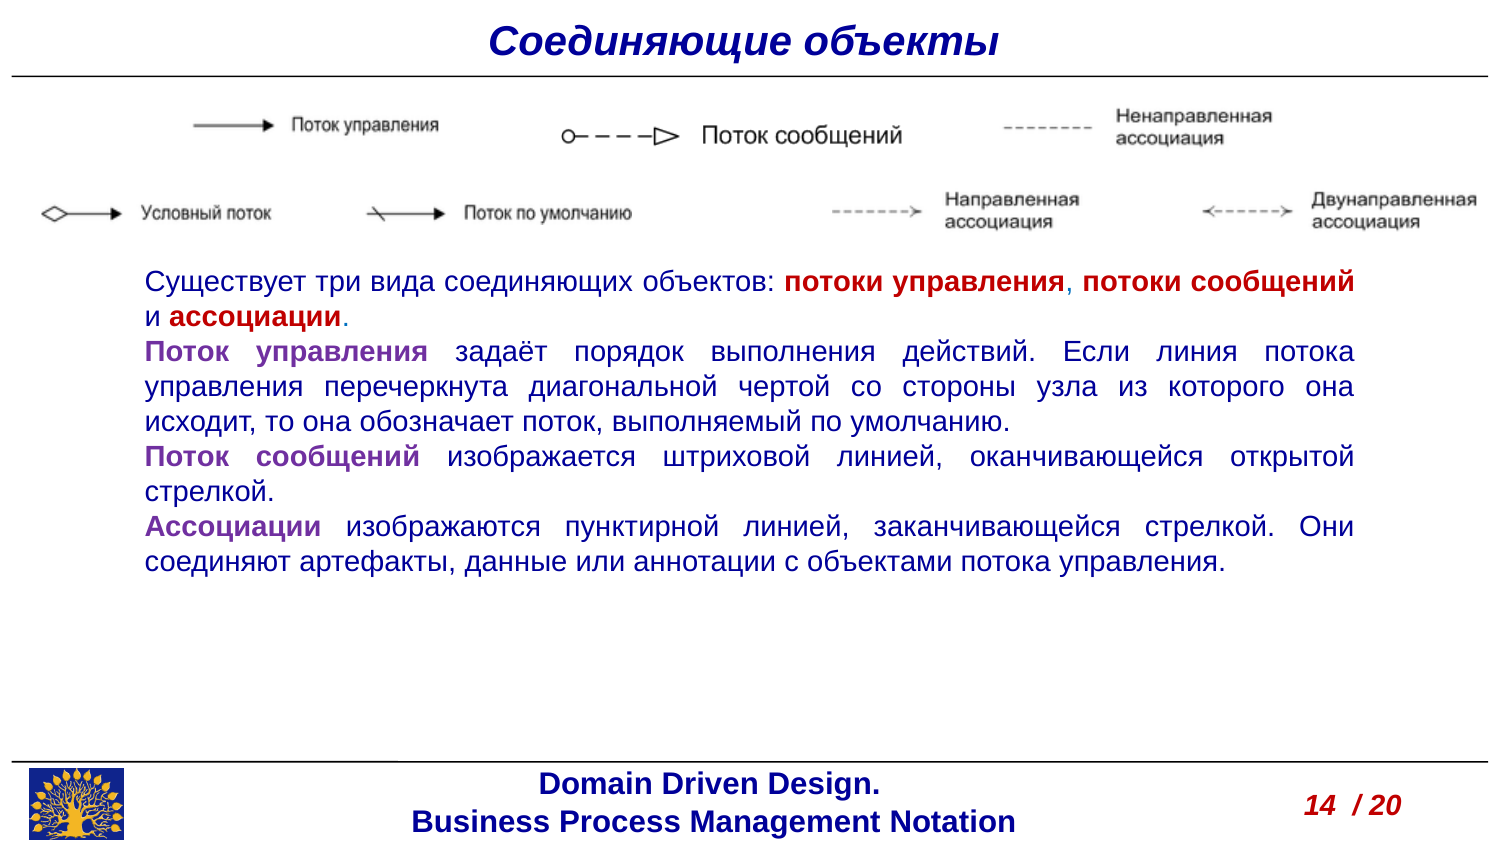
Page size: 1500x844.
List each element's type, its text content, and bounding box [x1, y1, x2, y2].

text_box Существует три вида соединяющих объектов: потоки управления, потоки сообщений и ассоциации. Поток управления задаёт порядок выполнения действий. Если линия потока управления перечеркнута диагональной чертой со стороны узла из которого она исходит, то она обозначает поток, выполняемый по умолчанию. Поток сообщений изображается штриховой линией, оканчивающейся открытой стрелкой. Ассоциации изображаются пунктирной линией, заканчивающейся стрелкой. Они соединяют артефакты, данные или аннотации с объектами потока управления. [129, 255, 1371, 585]
picture [29, 768, 124, 840]
picture [41, 102, 1483, 234]
text_box Соединяющие объекты [17, 6, 1471, 67]
